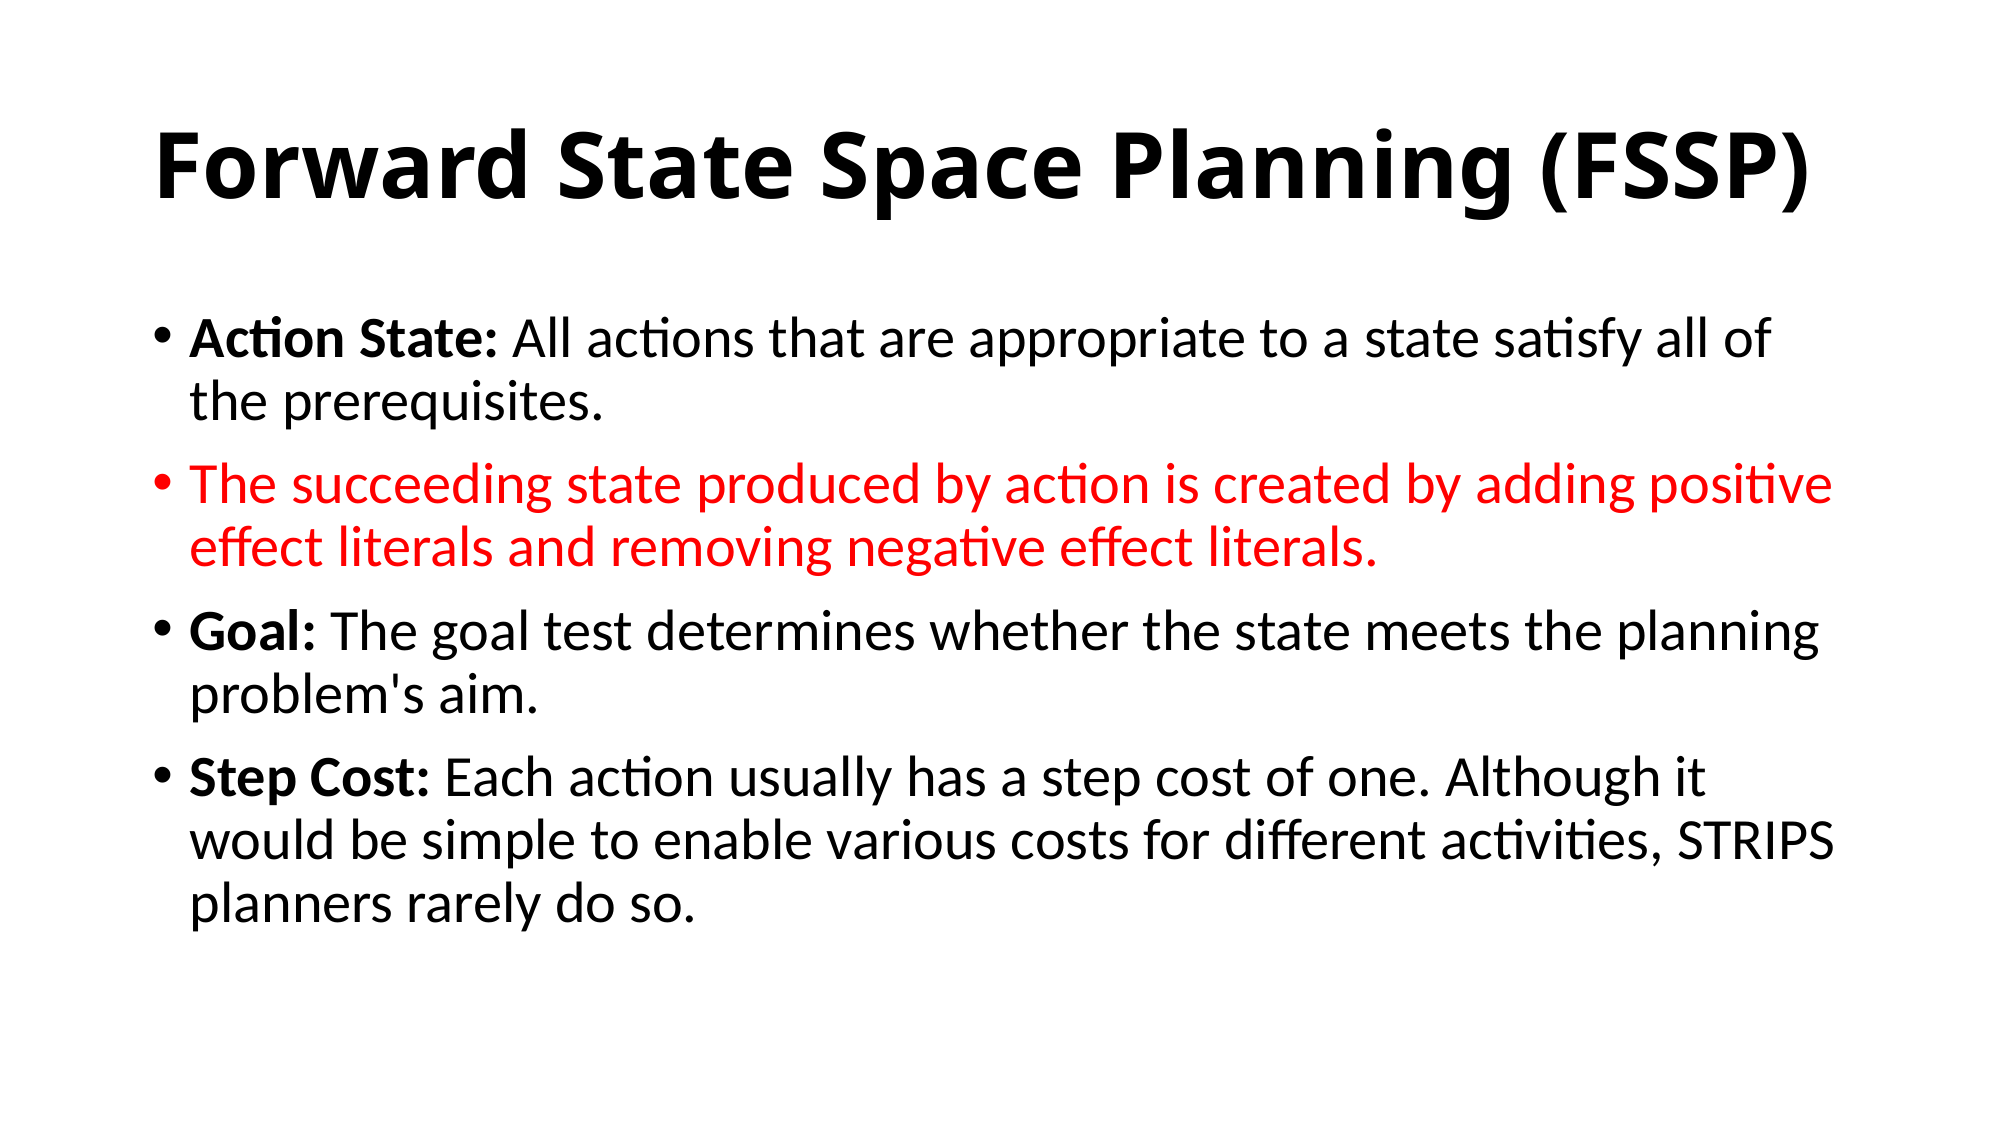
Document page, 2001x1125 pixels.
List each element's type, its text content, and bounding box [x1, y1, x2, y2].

list Action State: All actions that are appropriate to a state satisfy all of the prerequisites. The succeeding state produced by action is created by adding positive effect literals and removing negative effect literals. Goal: The goal test determines whether the state meets the planning problem's aim. Step Cost: Each action usually has a step cost of one. Although it would be simple to enable various costs for different activities, STRIPS planners rarely do so. [137, 299, 1863, 1014]
title Forward State Space Planning (FSSP) [137, 59, 1863, 278]
